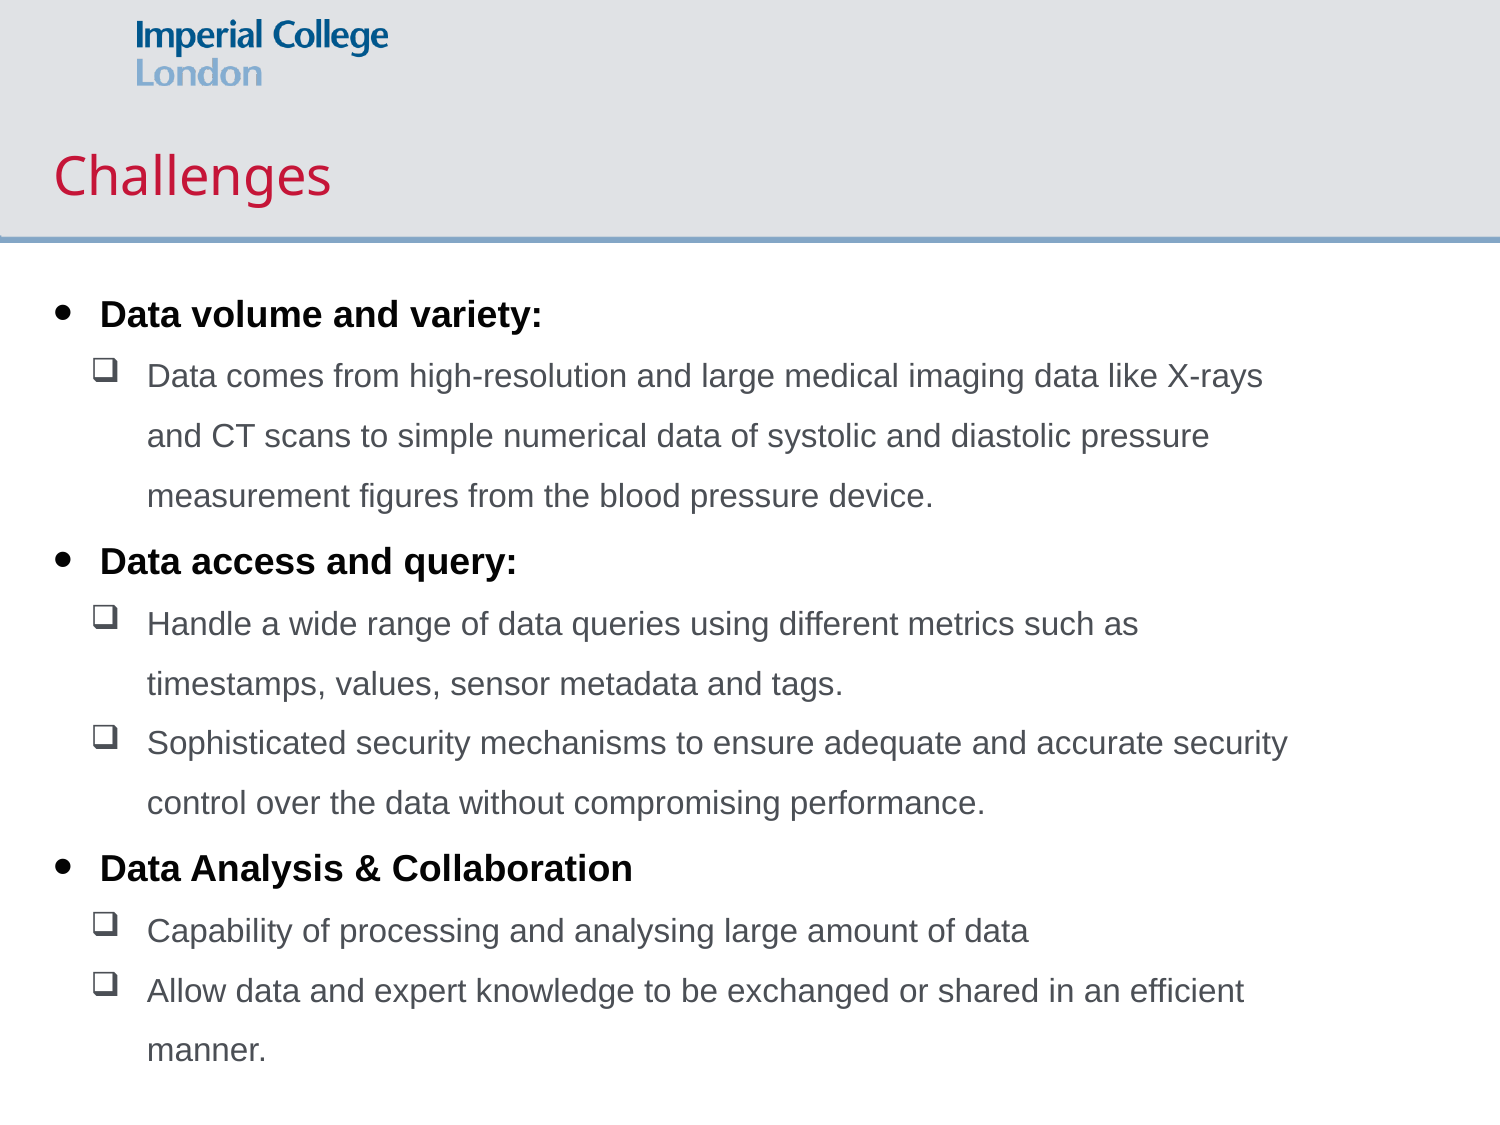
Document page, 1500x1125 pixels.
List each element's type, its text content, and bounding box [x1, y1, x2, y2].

list Data volume and variety: Data comes from high-resolution and large medical imaging data like X-rays and CT scans to simple numerical data of systolic and diastolic pressure measurement figures from the blood pressure device. Data access and query: Handle a wide range of data queries using different metrics such as timestamps, values, sensor metadata and tags. Sophisticated security mechanisms to ensure adequate and accurate security control over the data without compromising performance. Data Analysis & Collaboration Capability of processing and analysing large amount of data Allow data and expert knowledge to be exchanged or shared in an efficient manner. [53, 267, 1291, 999]
title Challenges [53, 101, 1291, 207]
picture [0, 0, 1500, 243]
